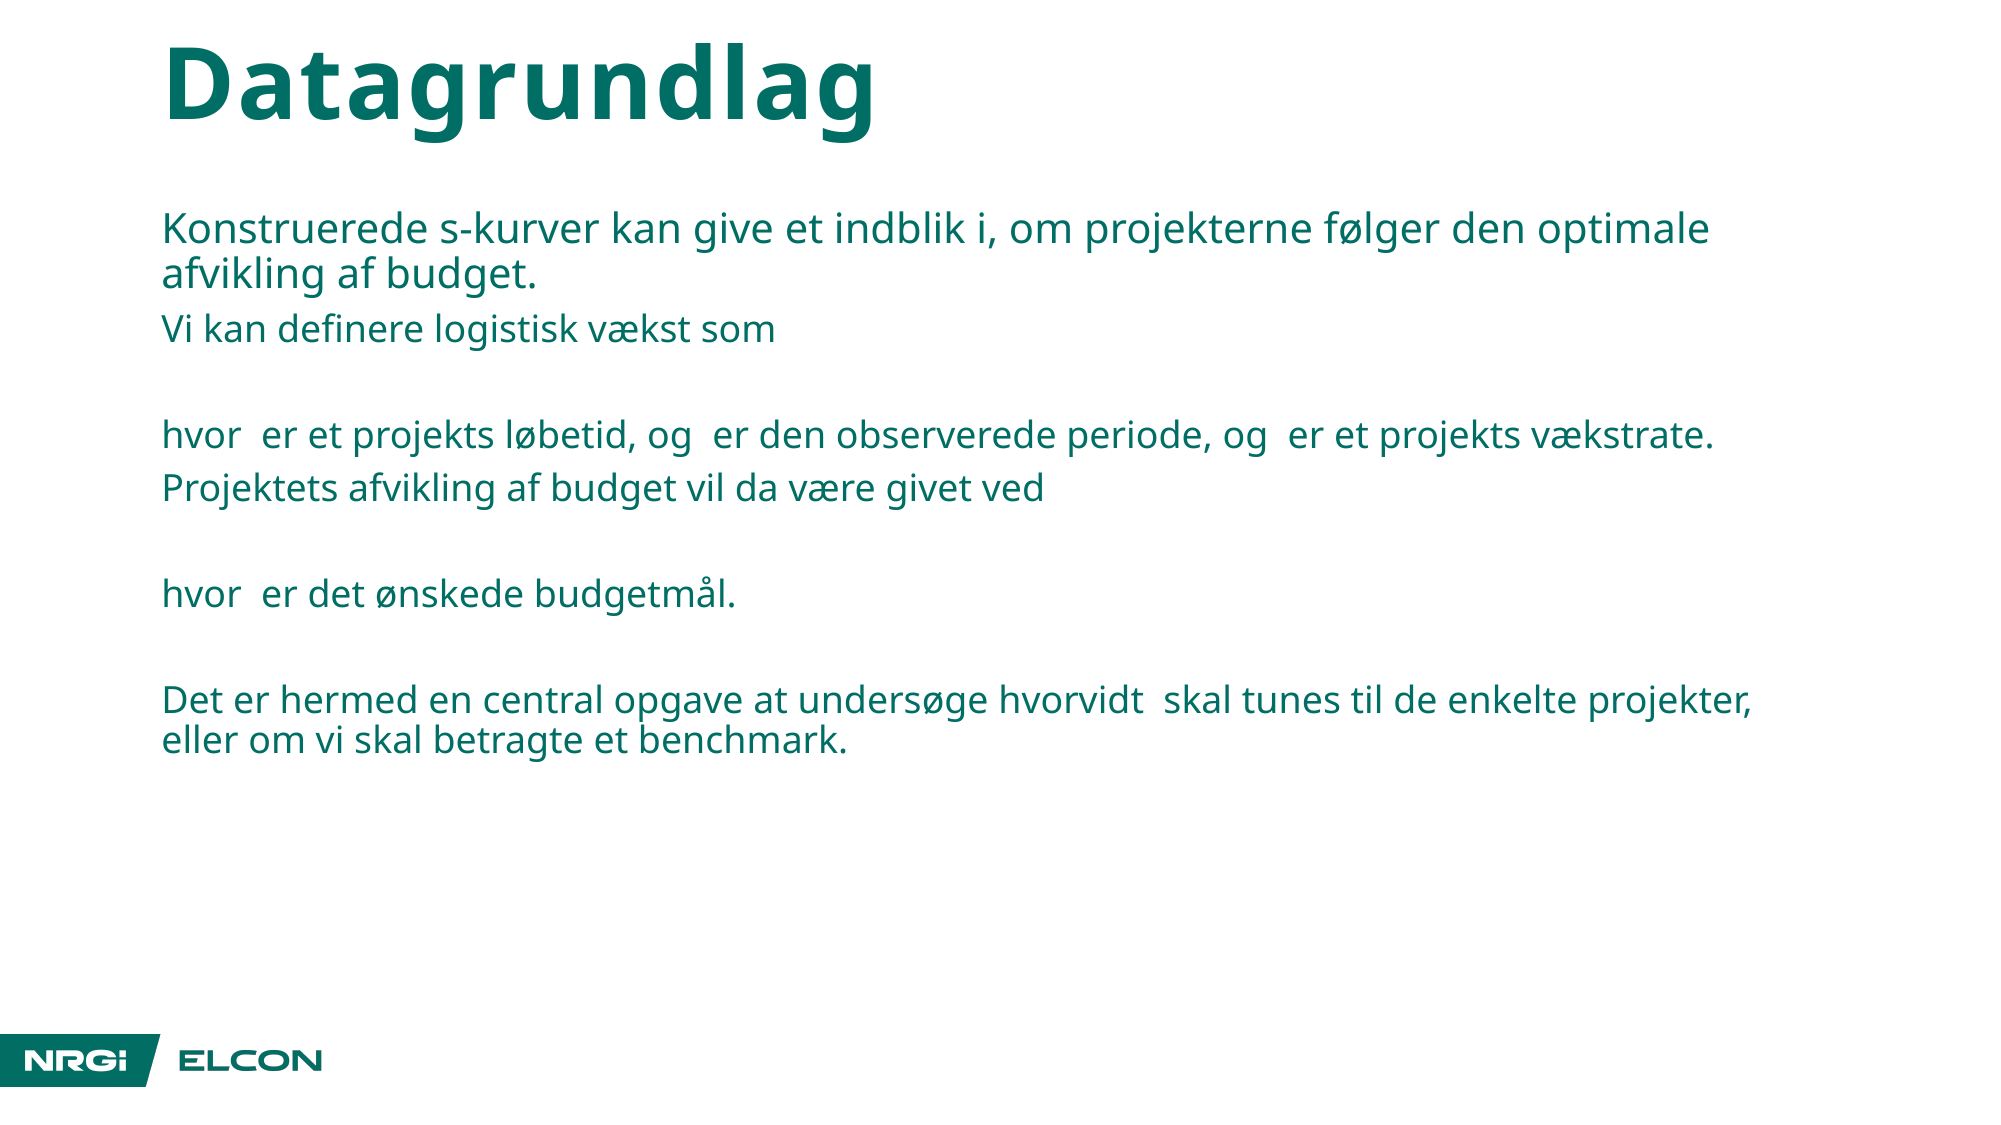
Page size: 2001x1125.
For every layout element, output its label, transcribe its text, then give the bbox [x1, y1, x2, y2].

picture [0, 1034, 323, 1087]
title Datagrundlag [161, 37, 1946, 142]
